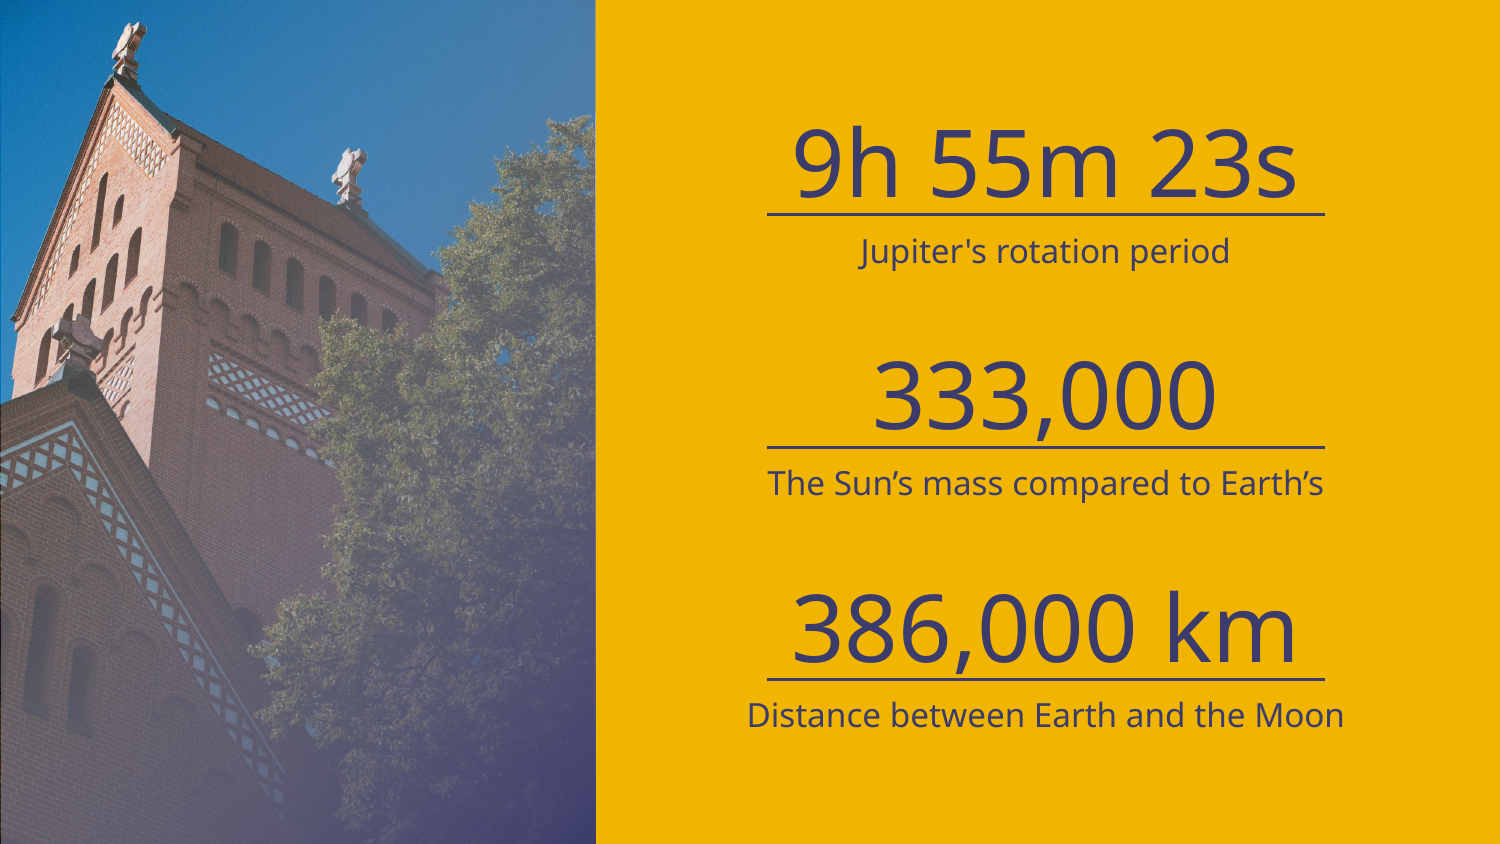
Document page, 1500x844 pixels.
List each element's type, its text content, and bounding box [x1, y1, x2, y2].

picture [0, 0, 596, 844]
subtitle Distance between Earth and the Moon [709, 679, 1384, 756]
title 9h 55m 23s [709, 89, 1384, 216]
title 386,000 km [709, 553, 1384, 679]
title 333,000 [709, 321, 1384, 447]
subtitle The Sun’s mass compared to Earth’s [709, 447, 1384, 523]
subtitle Jupiter's rotation period [709, 216, 1384, 291]
